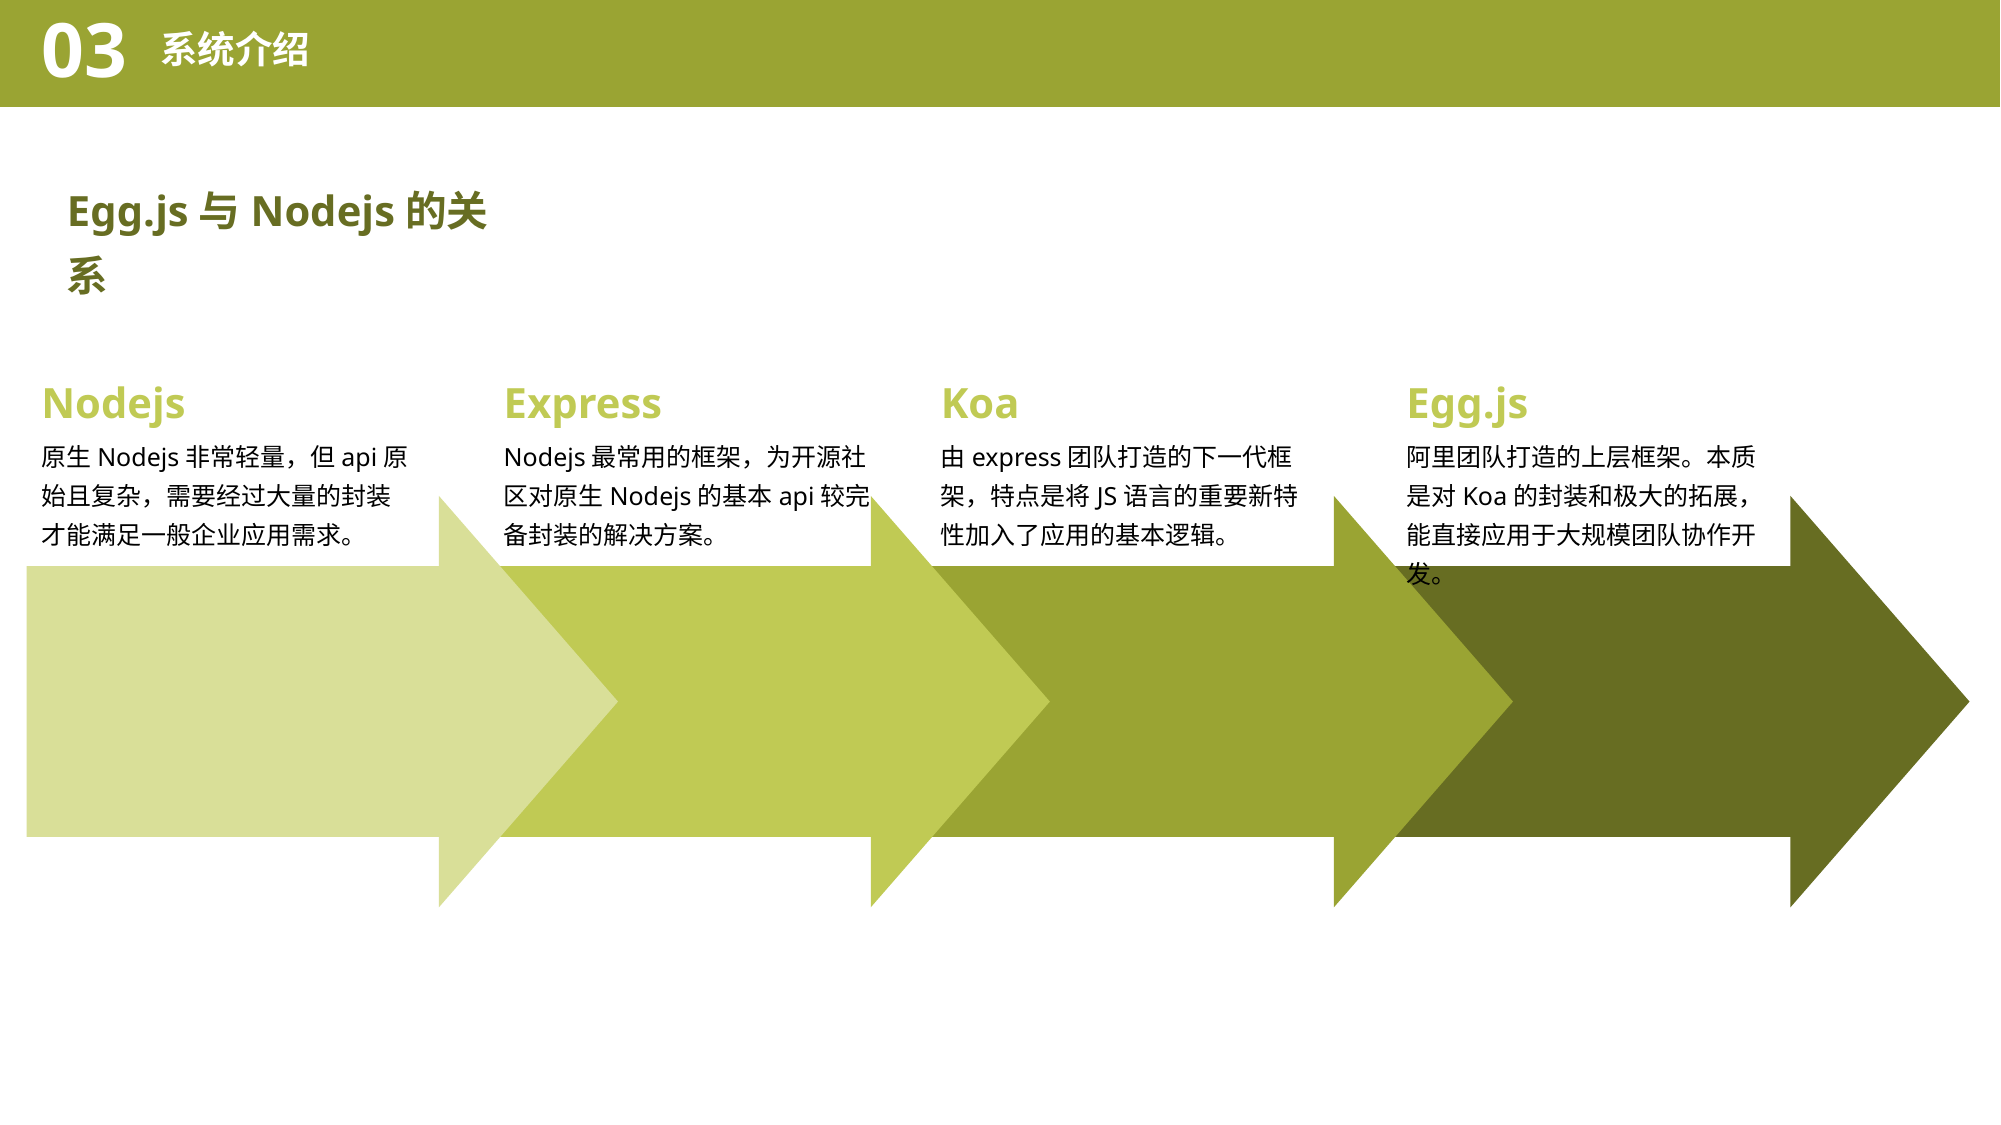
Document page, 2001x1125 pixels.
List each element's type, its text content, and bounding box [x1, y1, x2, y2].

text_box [1391, 354, 1795, 559]
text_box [26, 354, 430, 559]
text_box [926, 354, 1329, 559]
list 系统介绍 [146, 23, 772, 84]
text_box [934, 493, 1515, 911]
list 03 [26, 13, 146, 93]
text_box [25, 493, 620, 911]
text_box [488, 354, 892, 559]
text_box [502, 518, 1052, 911]
text_box Egg.js与Nodejs的关系 [52, 161, 532, 307]
text_box [1397, 499, 1971, 911]
